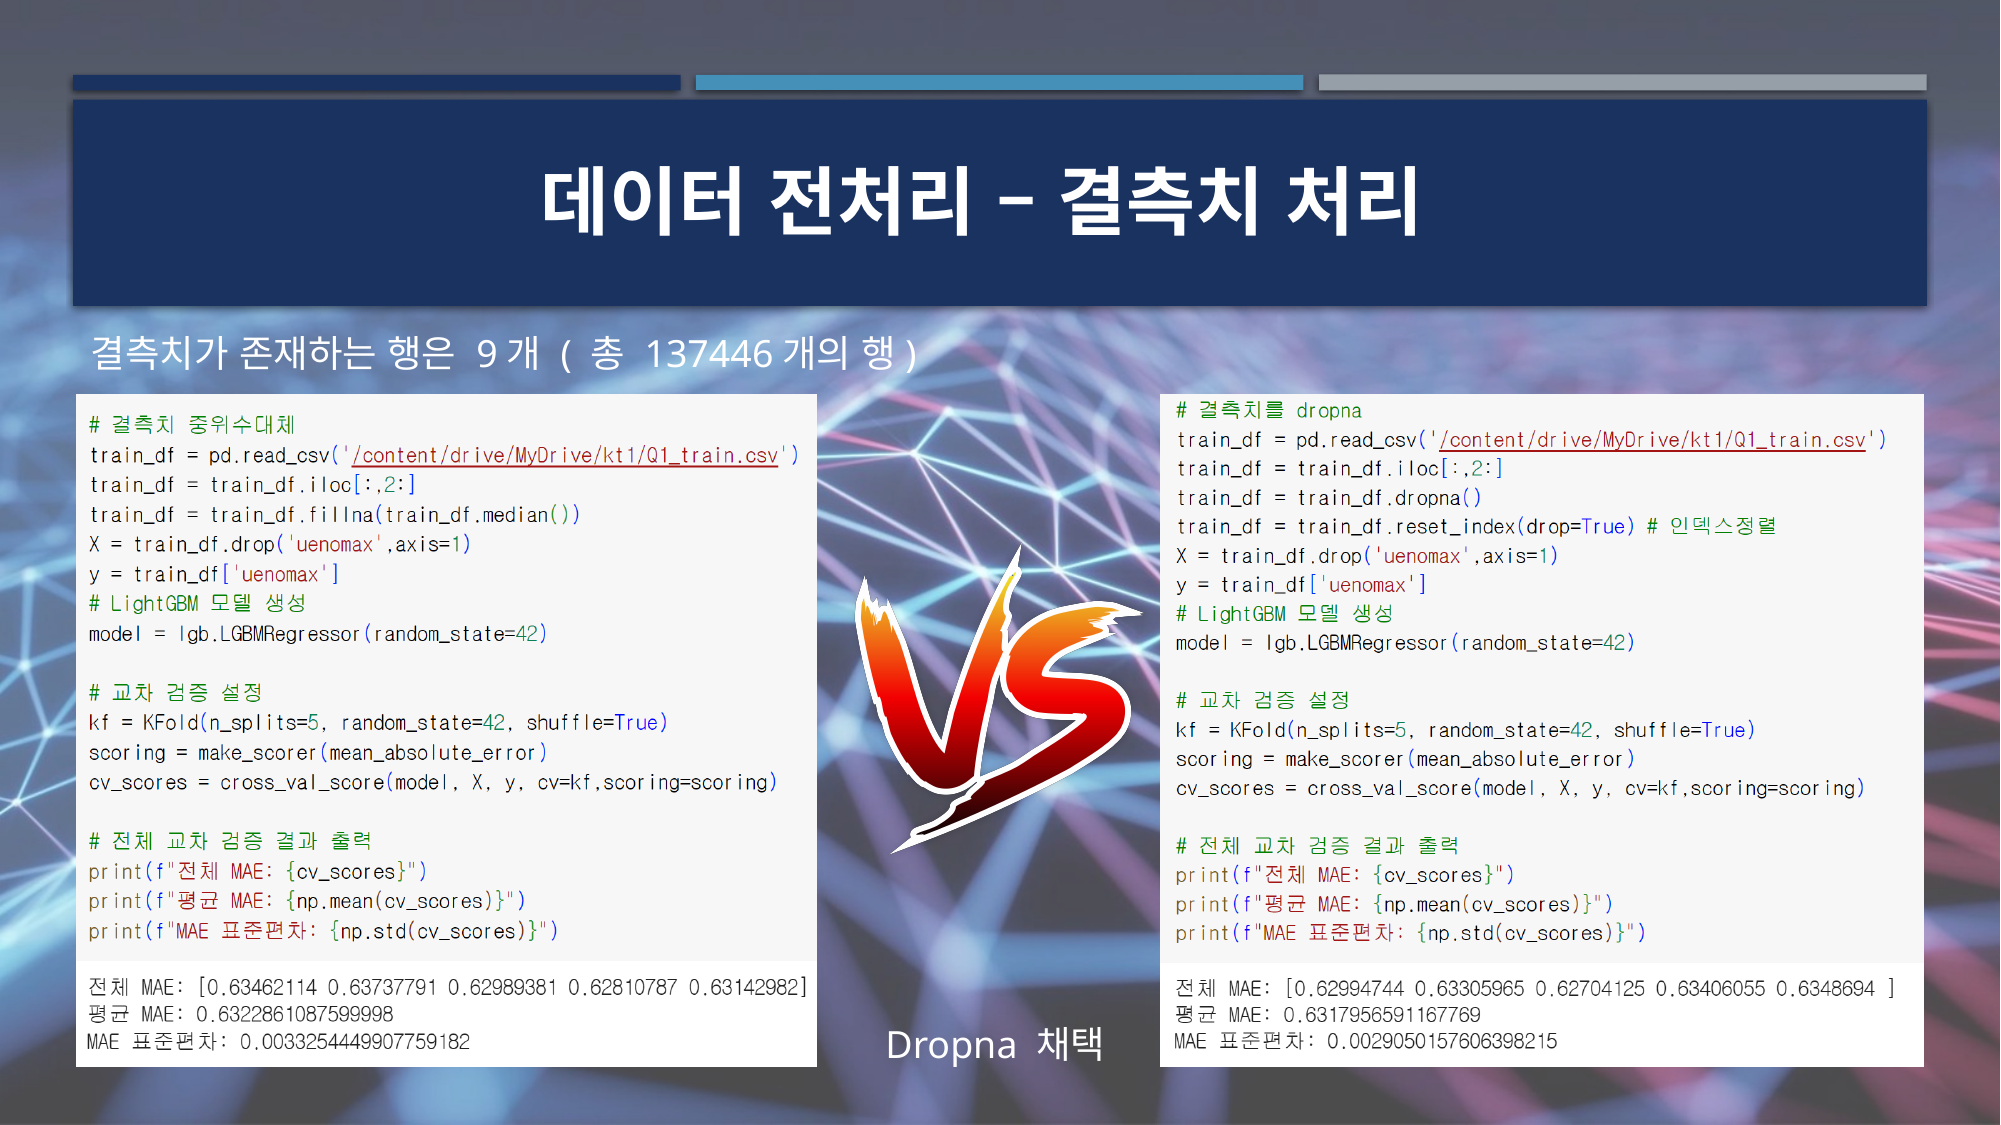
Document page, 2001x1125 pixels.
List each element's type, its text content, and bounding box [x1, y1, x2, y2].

text_box 결측치가 존재하는 행은 9개 ( 총 137446개의 행) [75, 322, 976, 383]
picture [842, 528, 1158, 869]
picture [75, 394, 818, 1068]
text_box Dropna 채택 [870, 1014, 1156, 1074]
picture [1160, 394, 1925, 1068]
title 데이터 전처리 – 결측치 처리 [0, 90, 1460, 253]
